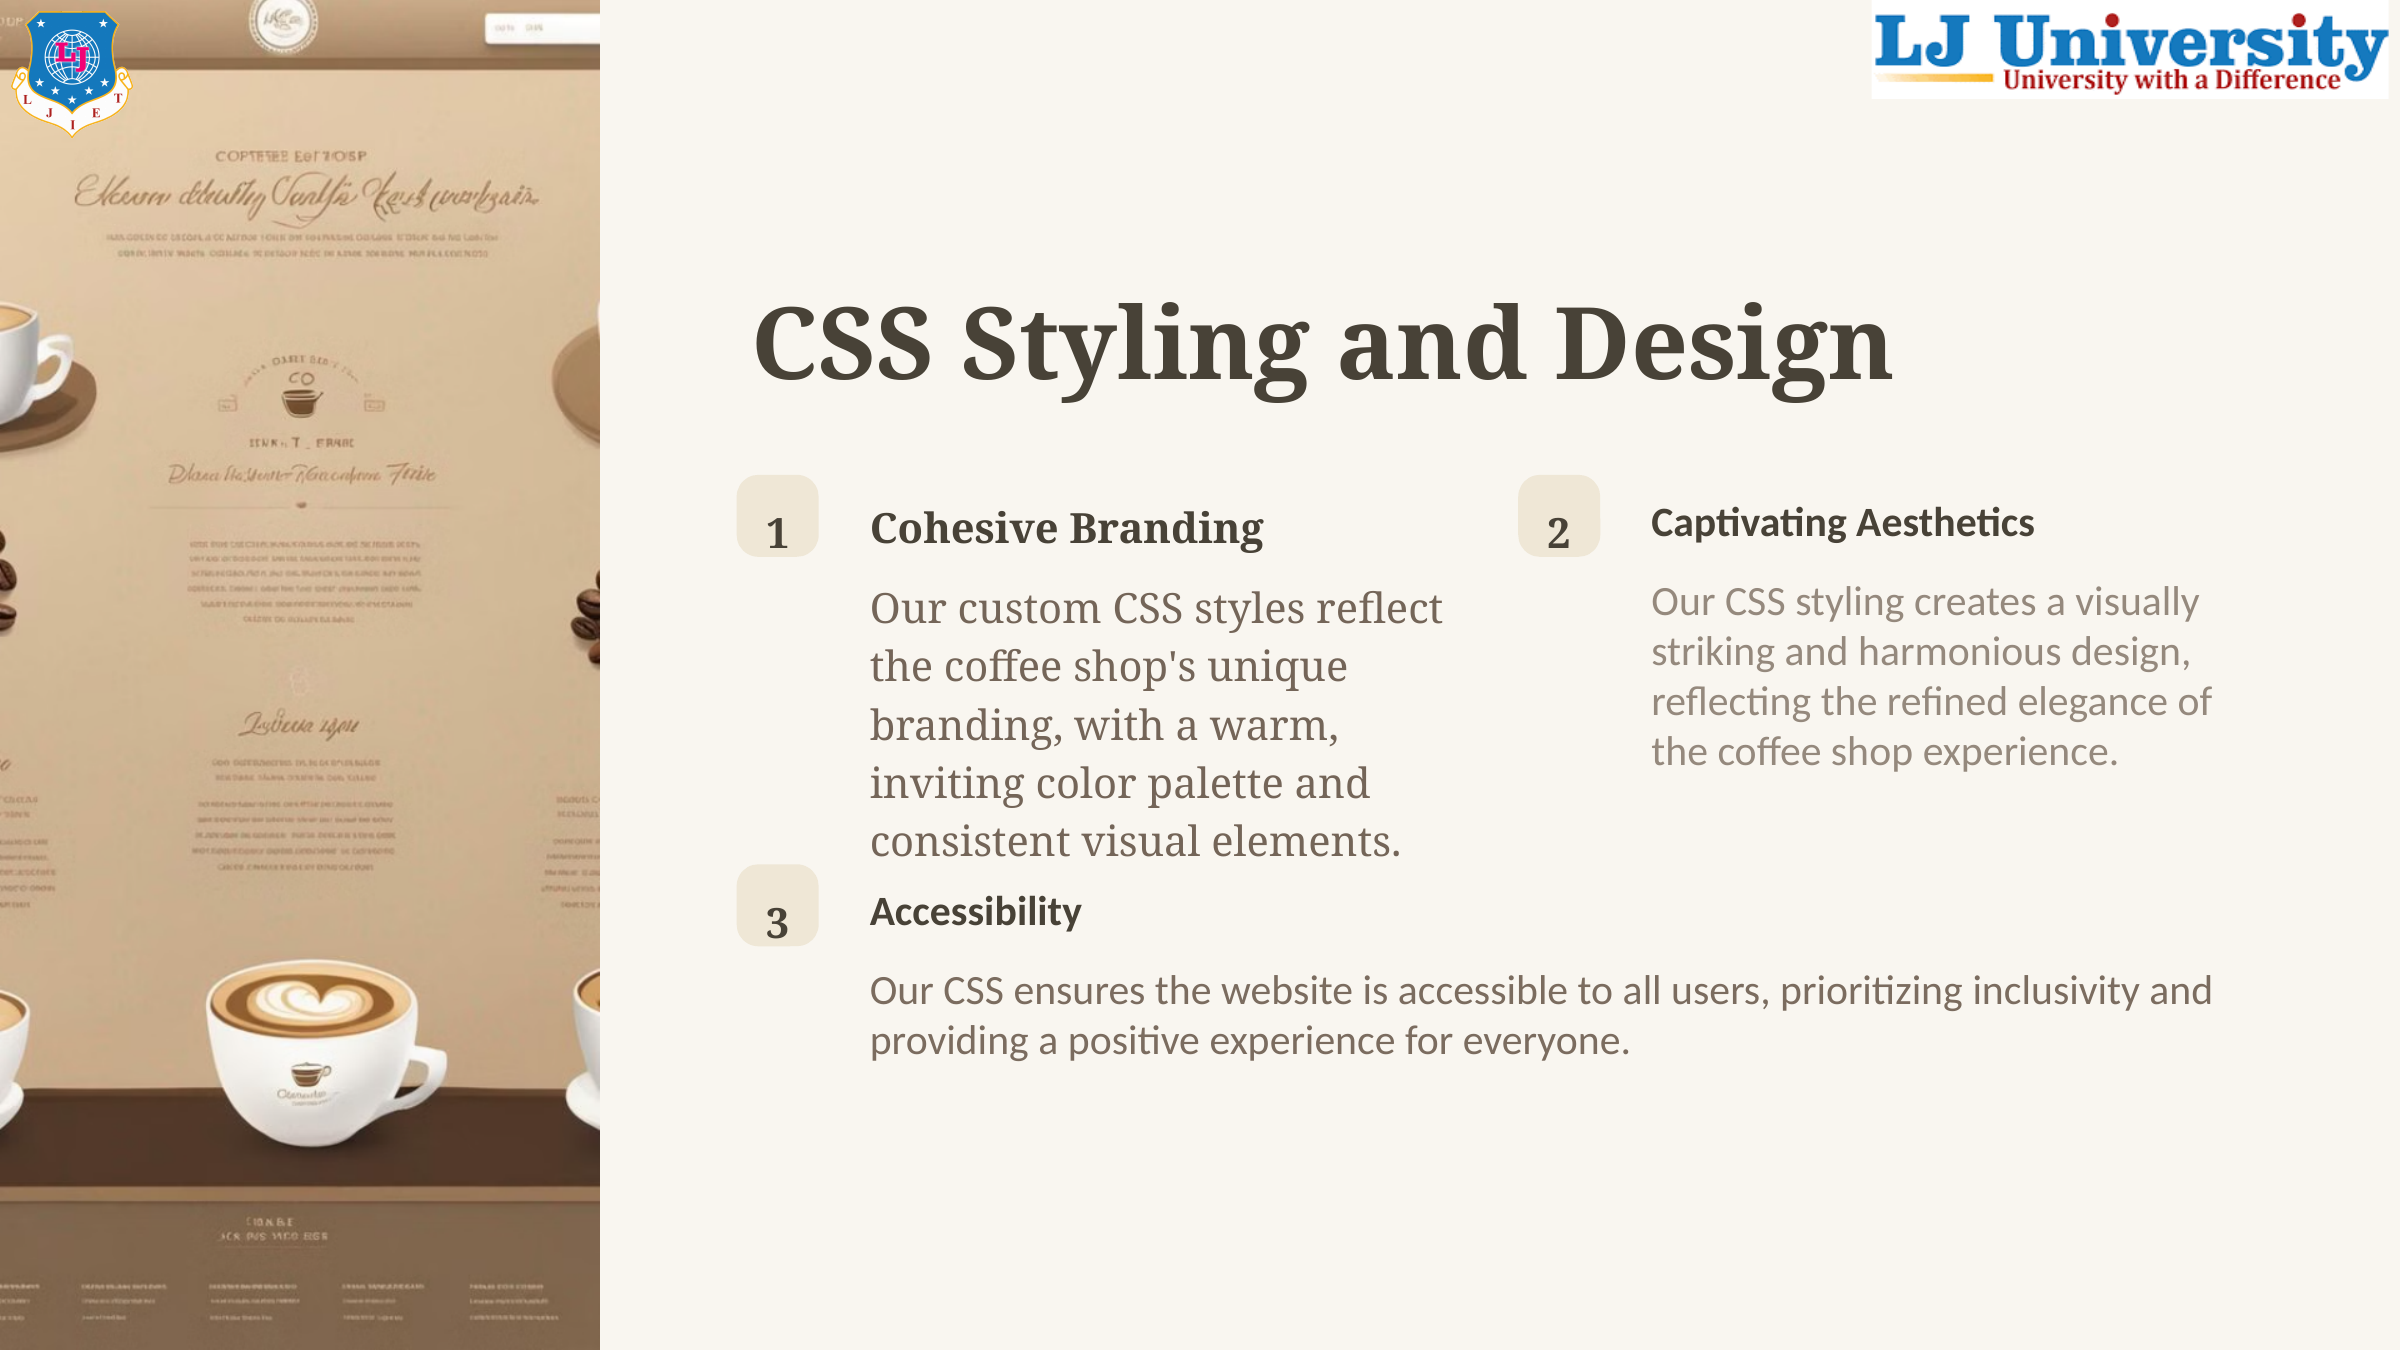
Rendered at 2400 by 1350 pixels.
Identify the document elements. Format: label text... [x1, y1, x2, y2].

text_box 2 [1542, 481, 1576, 550]
text_box Cohesive Branding [855, 487, 1311, 545]
text_box CSS Styling and Design [736, 277, 1773, 392]
text_box [1518, 474, 1601, 557]
text_box Captivating Aesthetics [1636, 487, 2093, 545]
text_box 3 [761, 871, 795, 940]
text_box [600, 0, 2400, 1350]
text_box Our custom CSS styles reflect the coffee shop's unique branding, with a warm, inviting color palette and consistent visual elements. [855, 566, 1482, 800]
text_box Our CSS ensures the website is accessible to all users, prioritizing inclusivity and providing a positive experience for everyone. [855, 955, 2264, 1073]
text_box [736, 474, 819, 557]
text_box 1 [764, 481, 791, 550]
text_box [736, 864, 819, 947]
text_box Our CSS styling creates a visually striking and harmonious design, reflecting the refined elegance of the coffee shop experience. [1636, 566, 2264, 800]
text_box Accessibility [855, 876, 1311, 934]
picture [1871, 0, 2389, 100]
picture [0, 0, 600, 1350]
